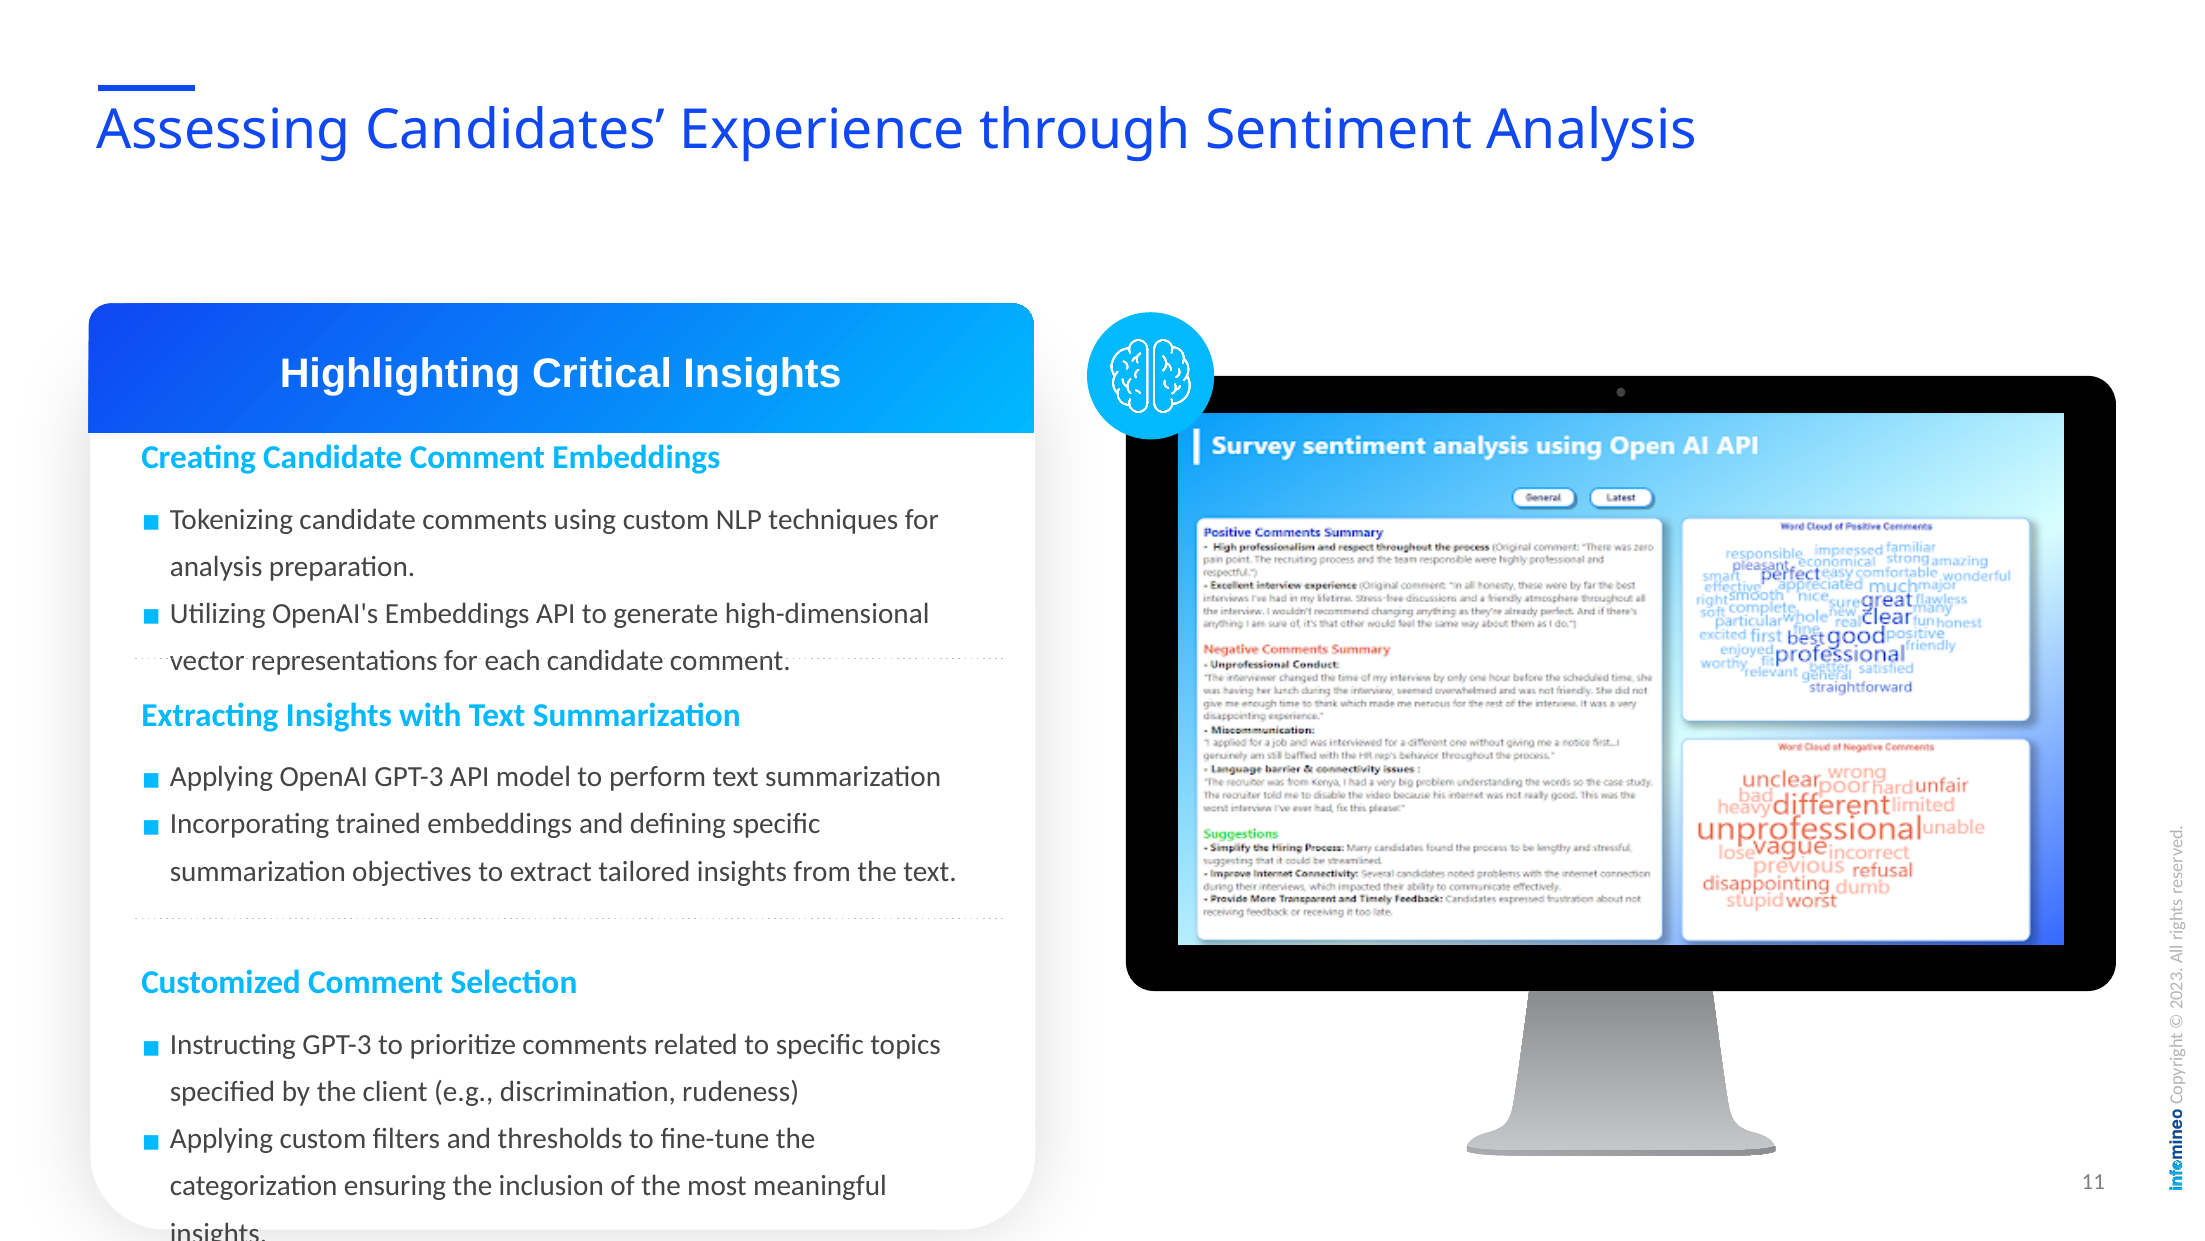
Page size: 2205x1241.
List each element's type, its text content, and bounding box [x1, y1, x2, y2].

picture [1178, 413, 2064, 946]
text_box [1125, 375, 2117, 1156]
text_box Creating Candidate Comment Embeddings Tokenizing candidate comments using custom NLP techniques for analysis preparation. Utilizing OpenAI's Embeddings API to generate high-dimensional vector representations for each candidate comment. [141, 433, 1000, 638]
text_box Customized Comment Selection Instructing GPT-3 to prioritize comments related to specific topics specified by the client (e.g., discrimination, rudeness) Applying custom filters and thresholds to fine-tune the categorization ensuring the inclusion of the most meaningful insights. [141, 946, 1000, 1156]
text_box Extracting Insights with Text Summarization Applying OpenAI GPT-3 API model to perform text summarization Incorporating trained embeddings and defining specific summarization objectives to extract tailored insights from the text. [141, 679, 1000, 888]
title Assessing Candidates’ Experience through Sentiment Analysis [96, 101, 2102, 309]
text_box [1086, 311, 1215, 440]
text_box [90, 421, 1036, 1230]
text_box Highlighting Critical Insights [88, 303, 1034, 433]
picture [2170, 1110, 2182, 1169]
